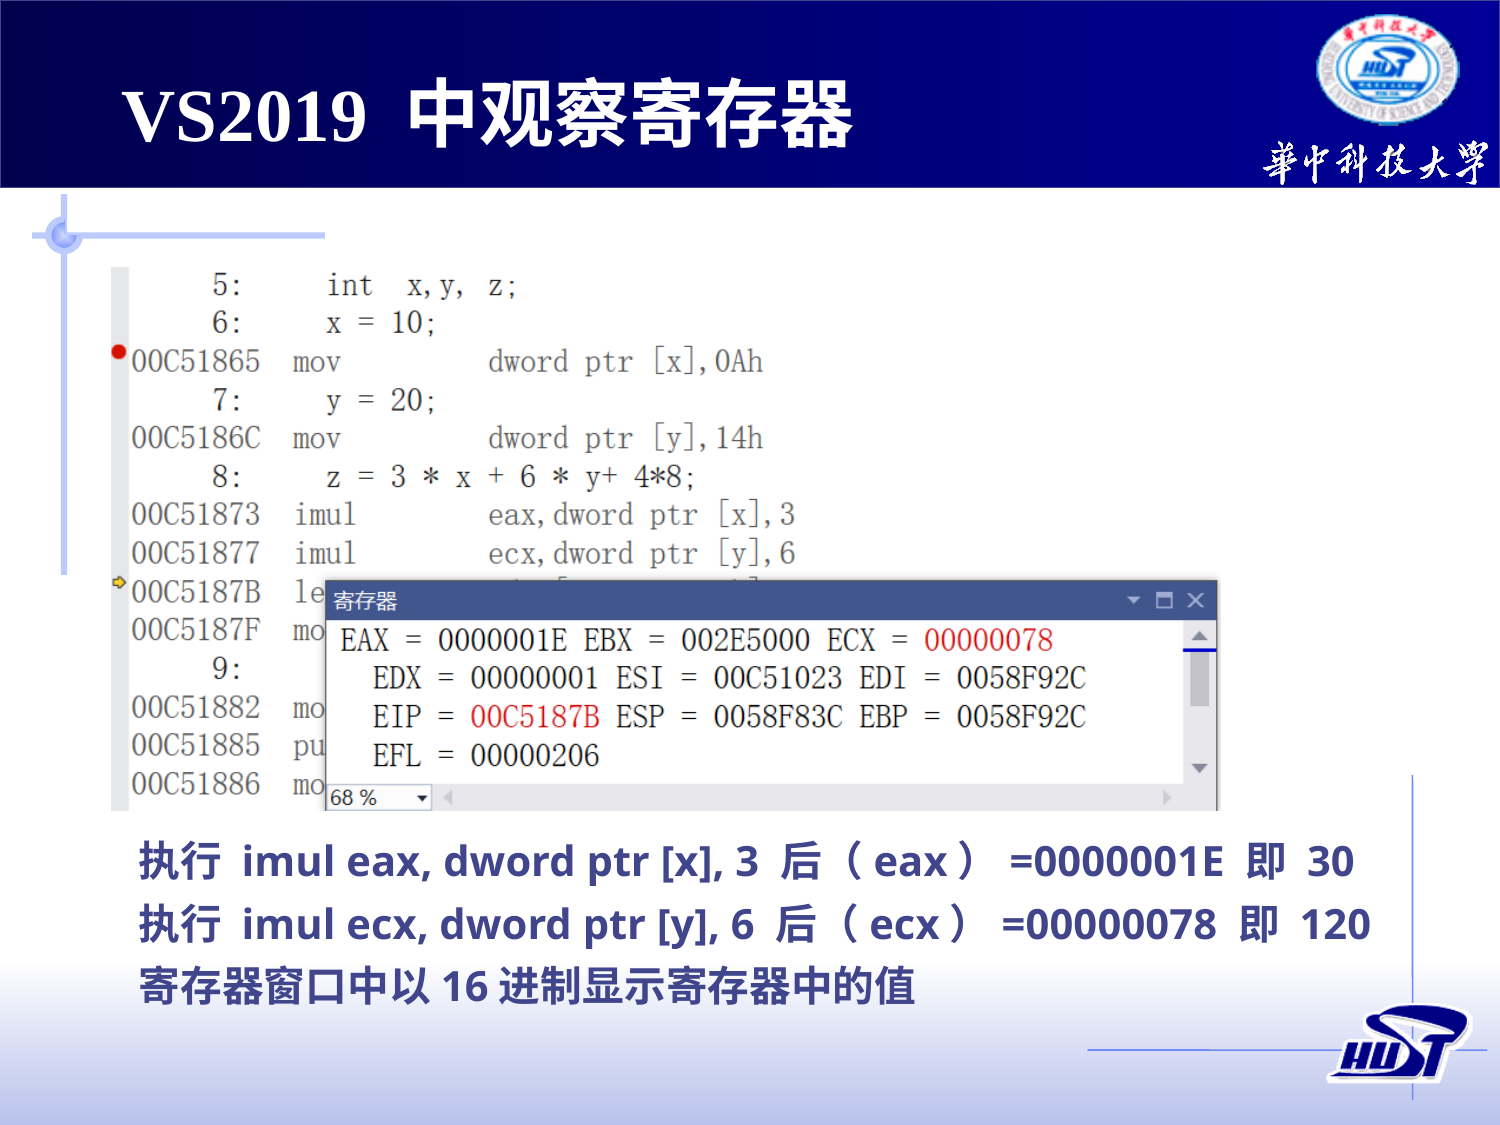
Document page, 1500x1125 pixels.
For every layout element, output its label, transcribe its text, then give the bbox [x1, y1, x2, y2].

text_box VS2019 中观察寄存器 [106, 58, 870, 164]
picture [110, 266, 1221, 811]
picture [1262, 140, 1488, 185]
text_box 执行 imul eax, dword ptr [x], 3 后（eax）=0000001E 即 30 执行 imul ecx, dword ptr [y], 6 后（ecx）=00000078 即 120 寄存器窗口中以16进制显示寄存器中的值 [123, 827, 1400, 1018]
picture [1316, 14, 1460, 126]
